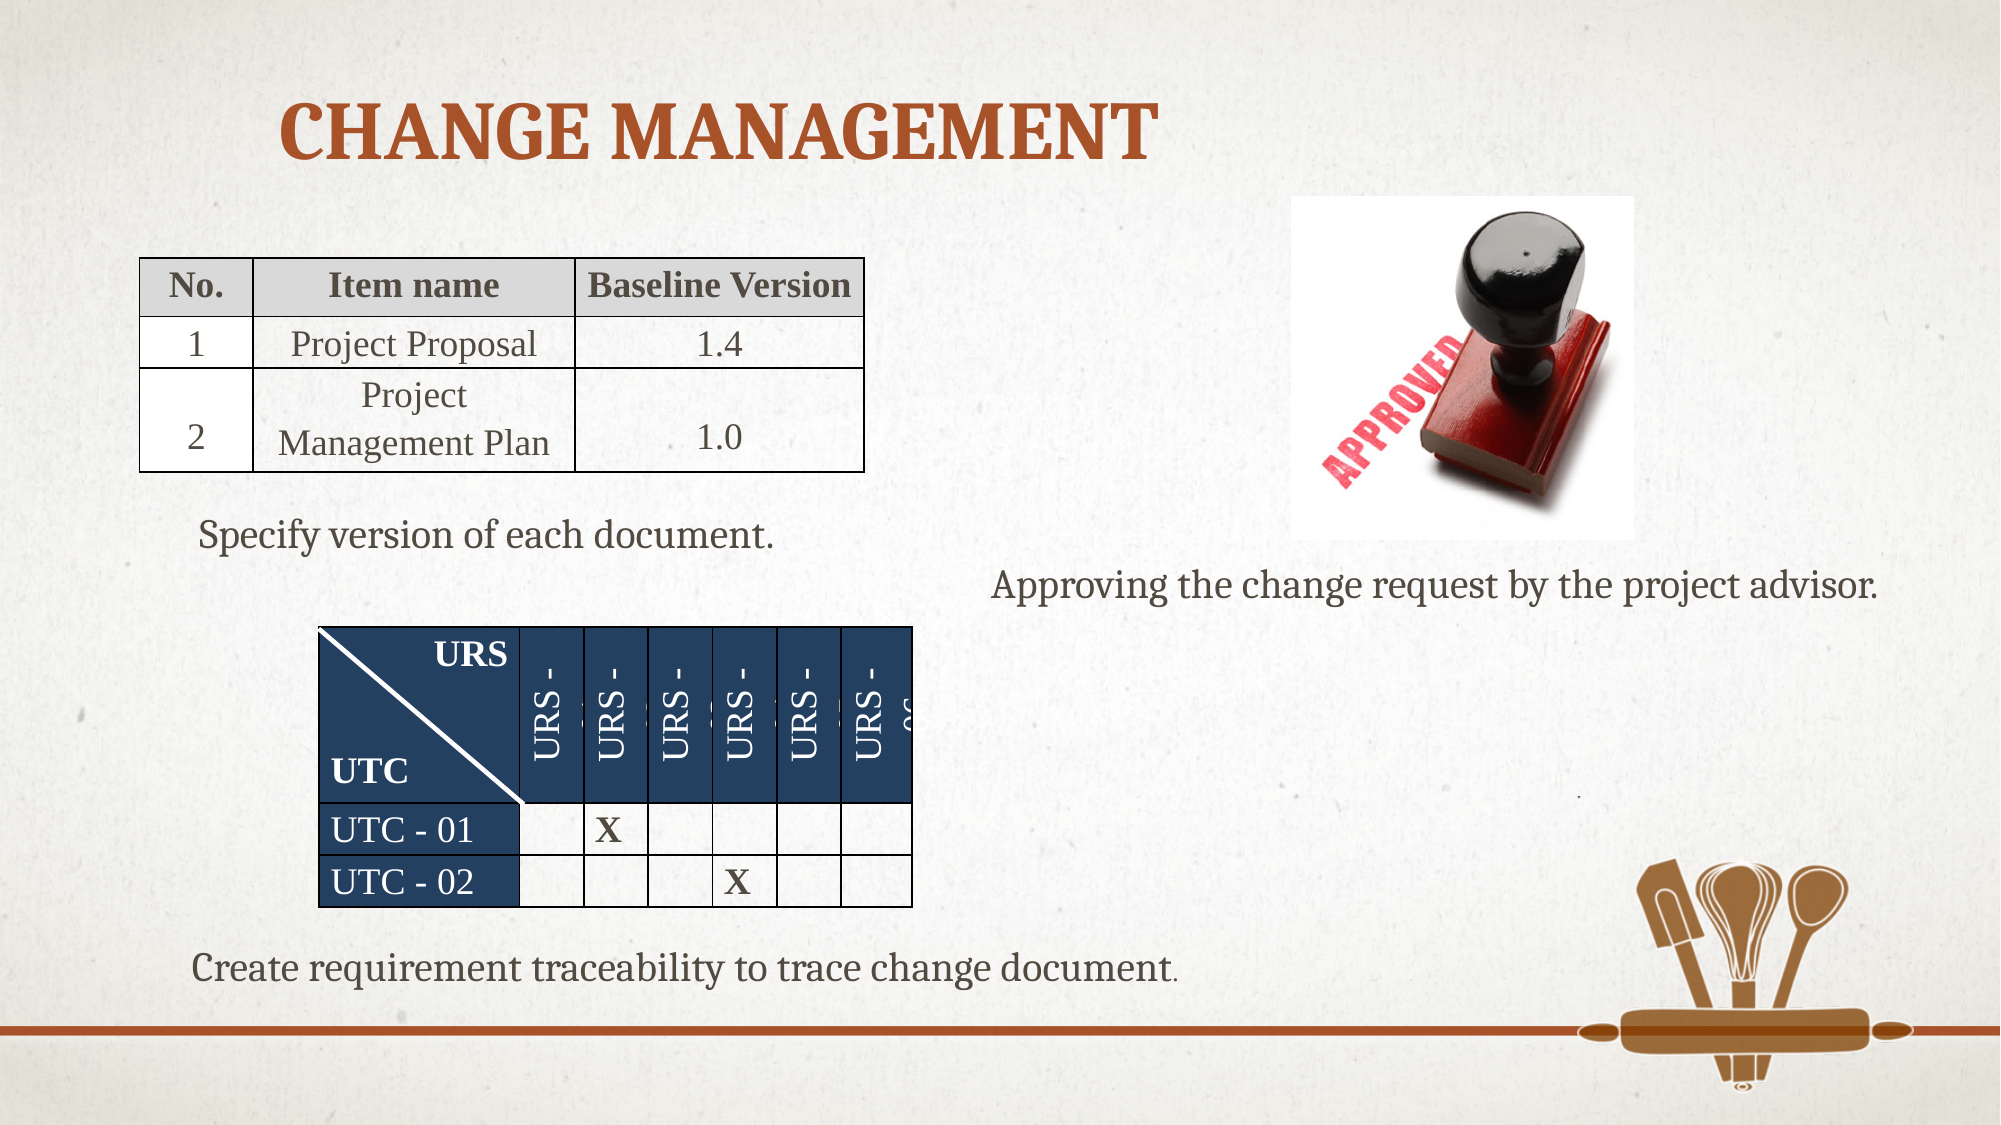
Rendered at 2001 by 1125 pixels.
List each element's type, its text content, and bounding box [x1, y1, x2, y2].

table_cell [649, 856, 712, 906]
text_box Approving the change request by the project advisor. [976, 549, 1949, 615]
table_cell X [713, 856, 776, 906]
table_header URS - 01 [520, 628, 583, 802]
table_cell 2 [140, 369, 252, 471]
table_cell [713, 804, 776, 854]
table_cell [842, 804, 911, 854]
text_box Create requirement traceability to trace change document. [176, 932, 1292, 998]
table_cell 1.0 [576, 369, 863, 471]
table_header URS UTC [320, 628, 519, 802]
table_cell X [585, 804, 647, 854]
table_cell [585, 856, 647, 906]
table_cell [520, 856, 583, 906]
table_cell [778, 856, 840, 906]
table_header URS - 05 [778, 628, 840, 802]
table_header Item name [254, 259, 574, 316]
table_cell 1 [140, 317, 252, 367]
table_cell [778, 804, 840, 854]
table_cell UTC - 02 [320, 856, 519, 906]
table_cell [842, 856, 911, 906]
table_cell [649, 804, 712, 854]
table_header URS - 04 [713, 628, 776, 802]
table_header URS - 02 [585, 628, 647, 802]
picture [0, 0, 2001, 1125]
table_cell Project Management Plan [254, 369, 574, 471]
list Specify version of each document. [176, 505, 839, 572]
table_cell 1.4 [576, 317, 863, 367]
list Change management [264, 80, 1217, 186]
table_cell [520, 804, 583, 854]
table_header No. [140, 259, 252, 316]
table_cell Project Proposal [254, 317, 574, 367]
table_cell UTC - 01 [320, 804, 519, 854]
table_header Baseline Version [576, 259, 863, 316]
table_header URS - 03 [649, 628, 712, 802]
table_header URS - 06 [842, 628, 911, 802]
